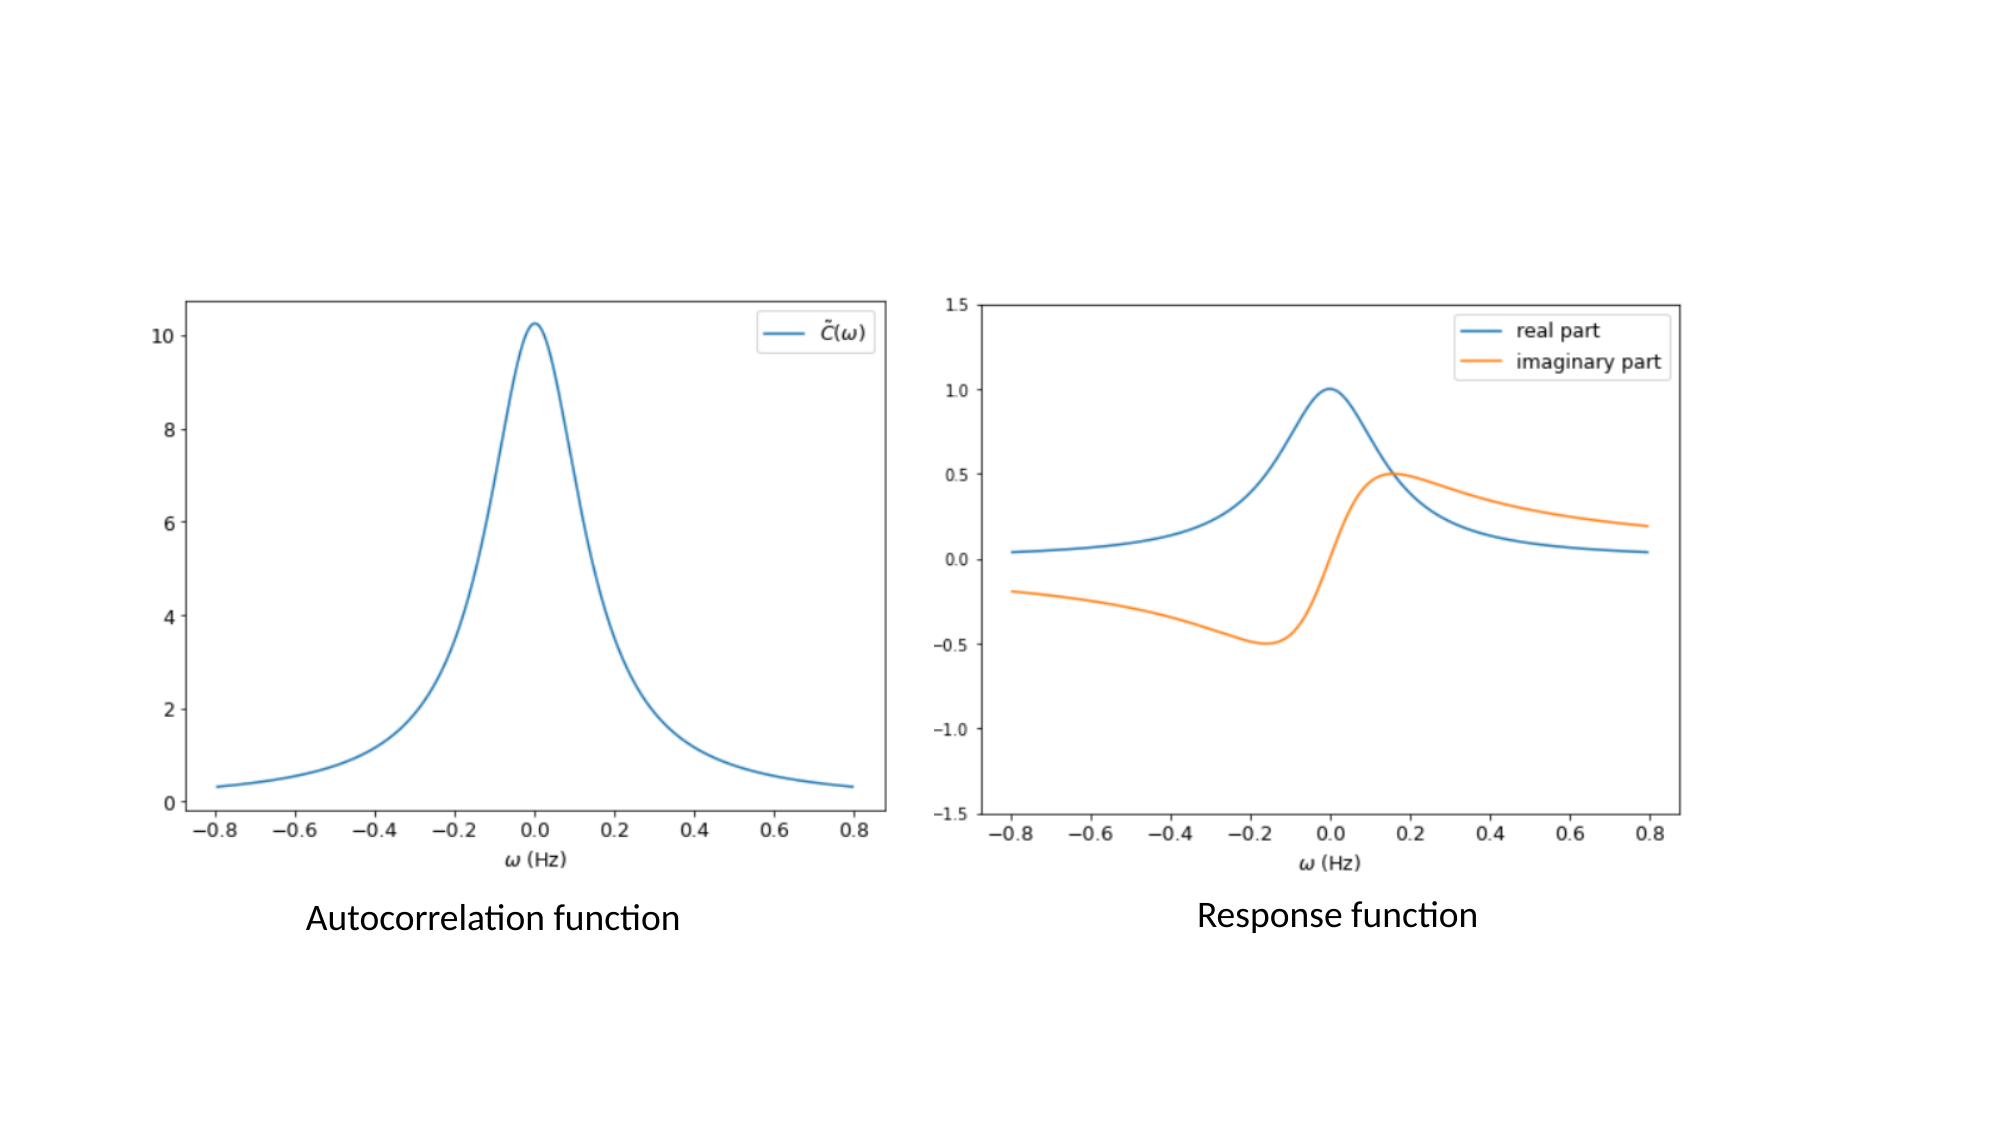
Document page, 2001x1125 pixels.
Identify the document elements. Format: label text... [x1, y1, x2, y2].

picture [141, 285, 1704, 887]
text_box Autocorrelation function [291, 885, 795, 945]
text_box Response function [1182, 882, 1796, 943]
